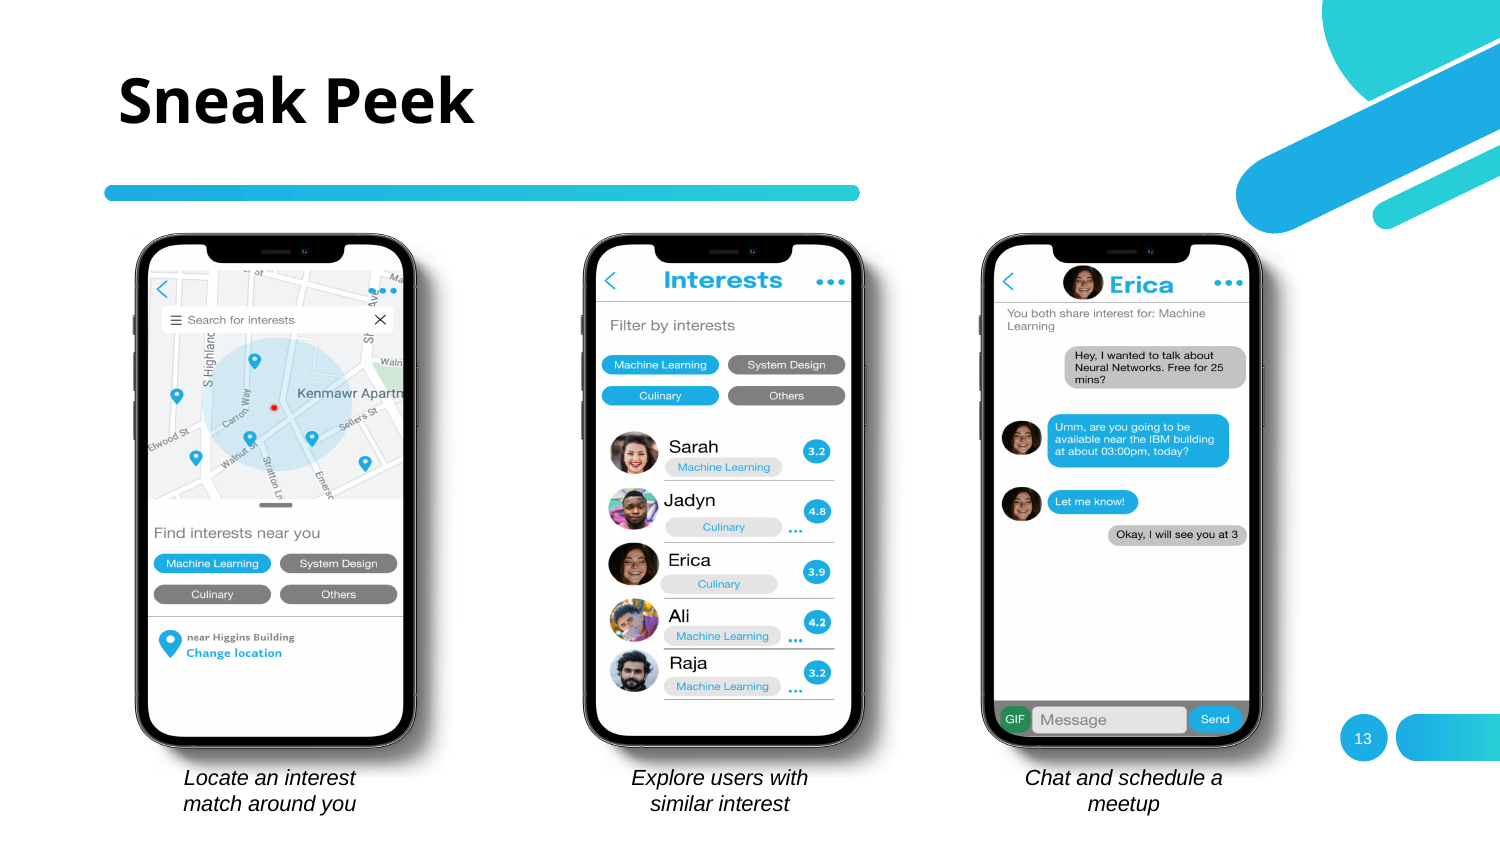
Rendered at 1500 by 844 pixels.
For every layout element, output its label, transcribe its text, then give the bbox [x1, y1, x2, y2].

slide_number 13 [1329, 715, 1397, 761]
title Sneak Peek [103, 44, 1217, 162]
picture [976, 231, 1314, 777]
picture [131, 231, 468, 777]
picture [579, 231, 916, 777]
text_box Chat and schedule a meetup [995, 777, 1253, 824]
text_box Locate an interest match around you [157, 777, 383, 824]
text_box Explore users with similar interest [601, 777, 839, 824]
